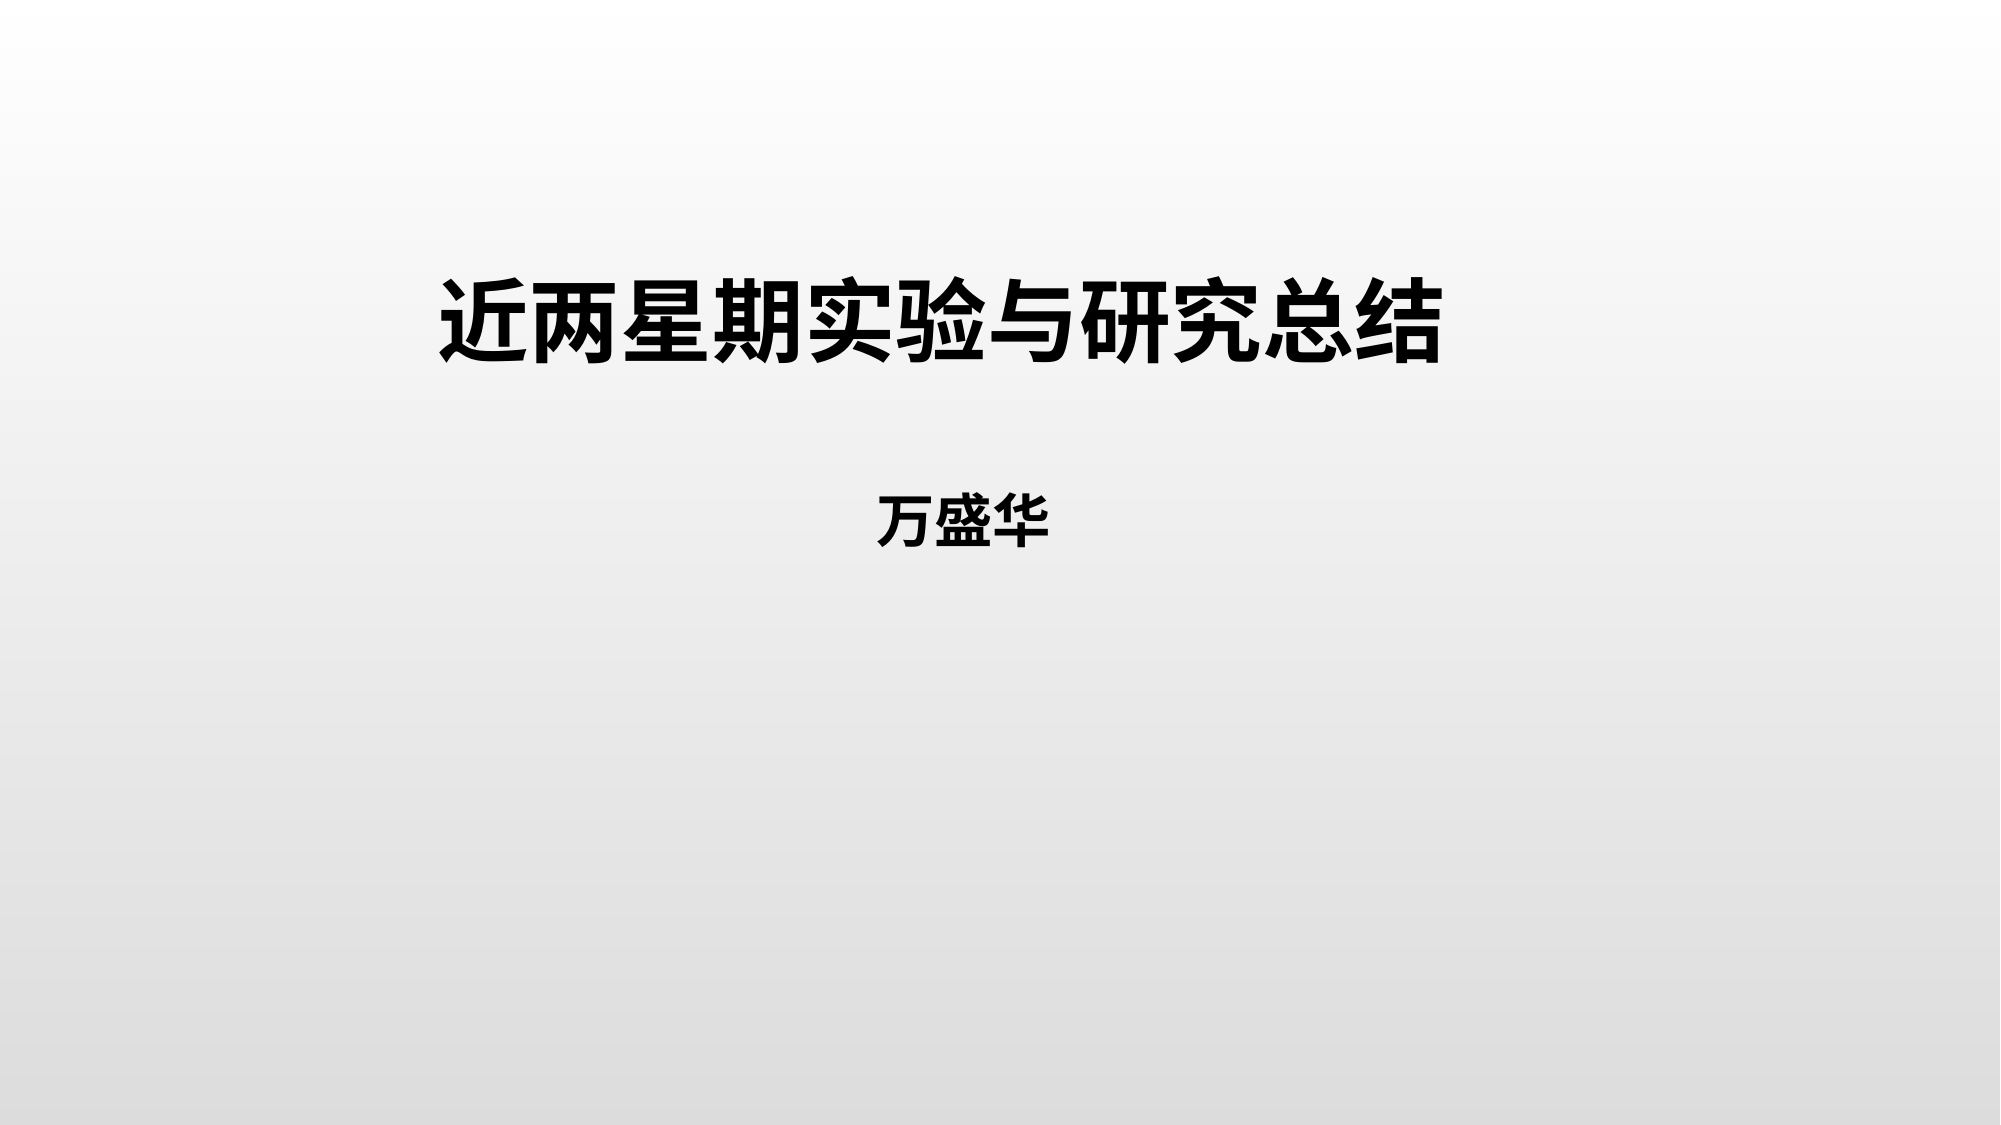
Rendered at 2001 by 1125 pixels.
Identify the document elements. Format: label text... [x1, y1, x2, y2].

text_box 近两星期实验与研究总结 万盛华 [422, 256, 1505, 562]
